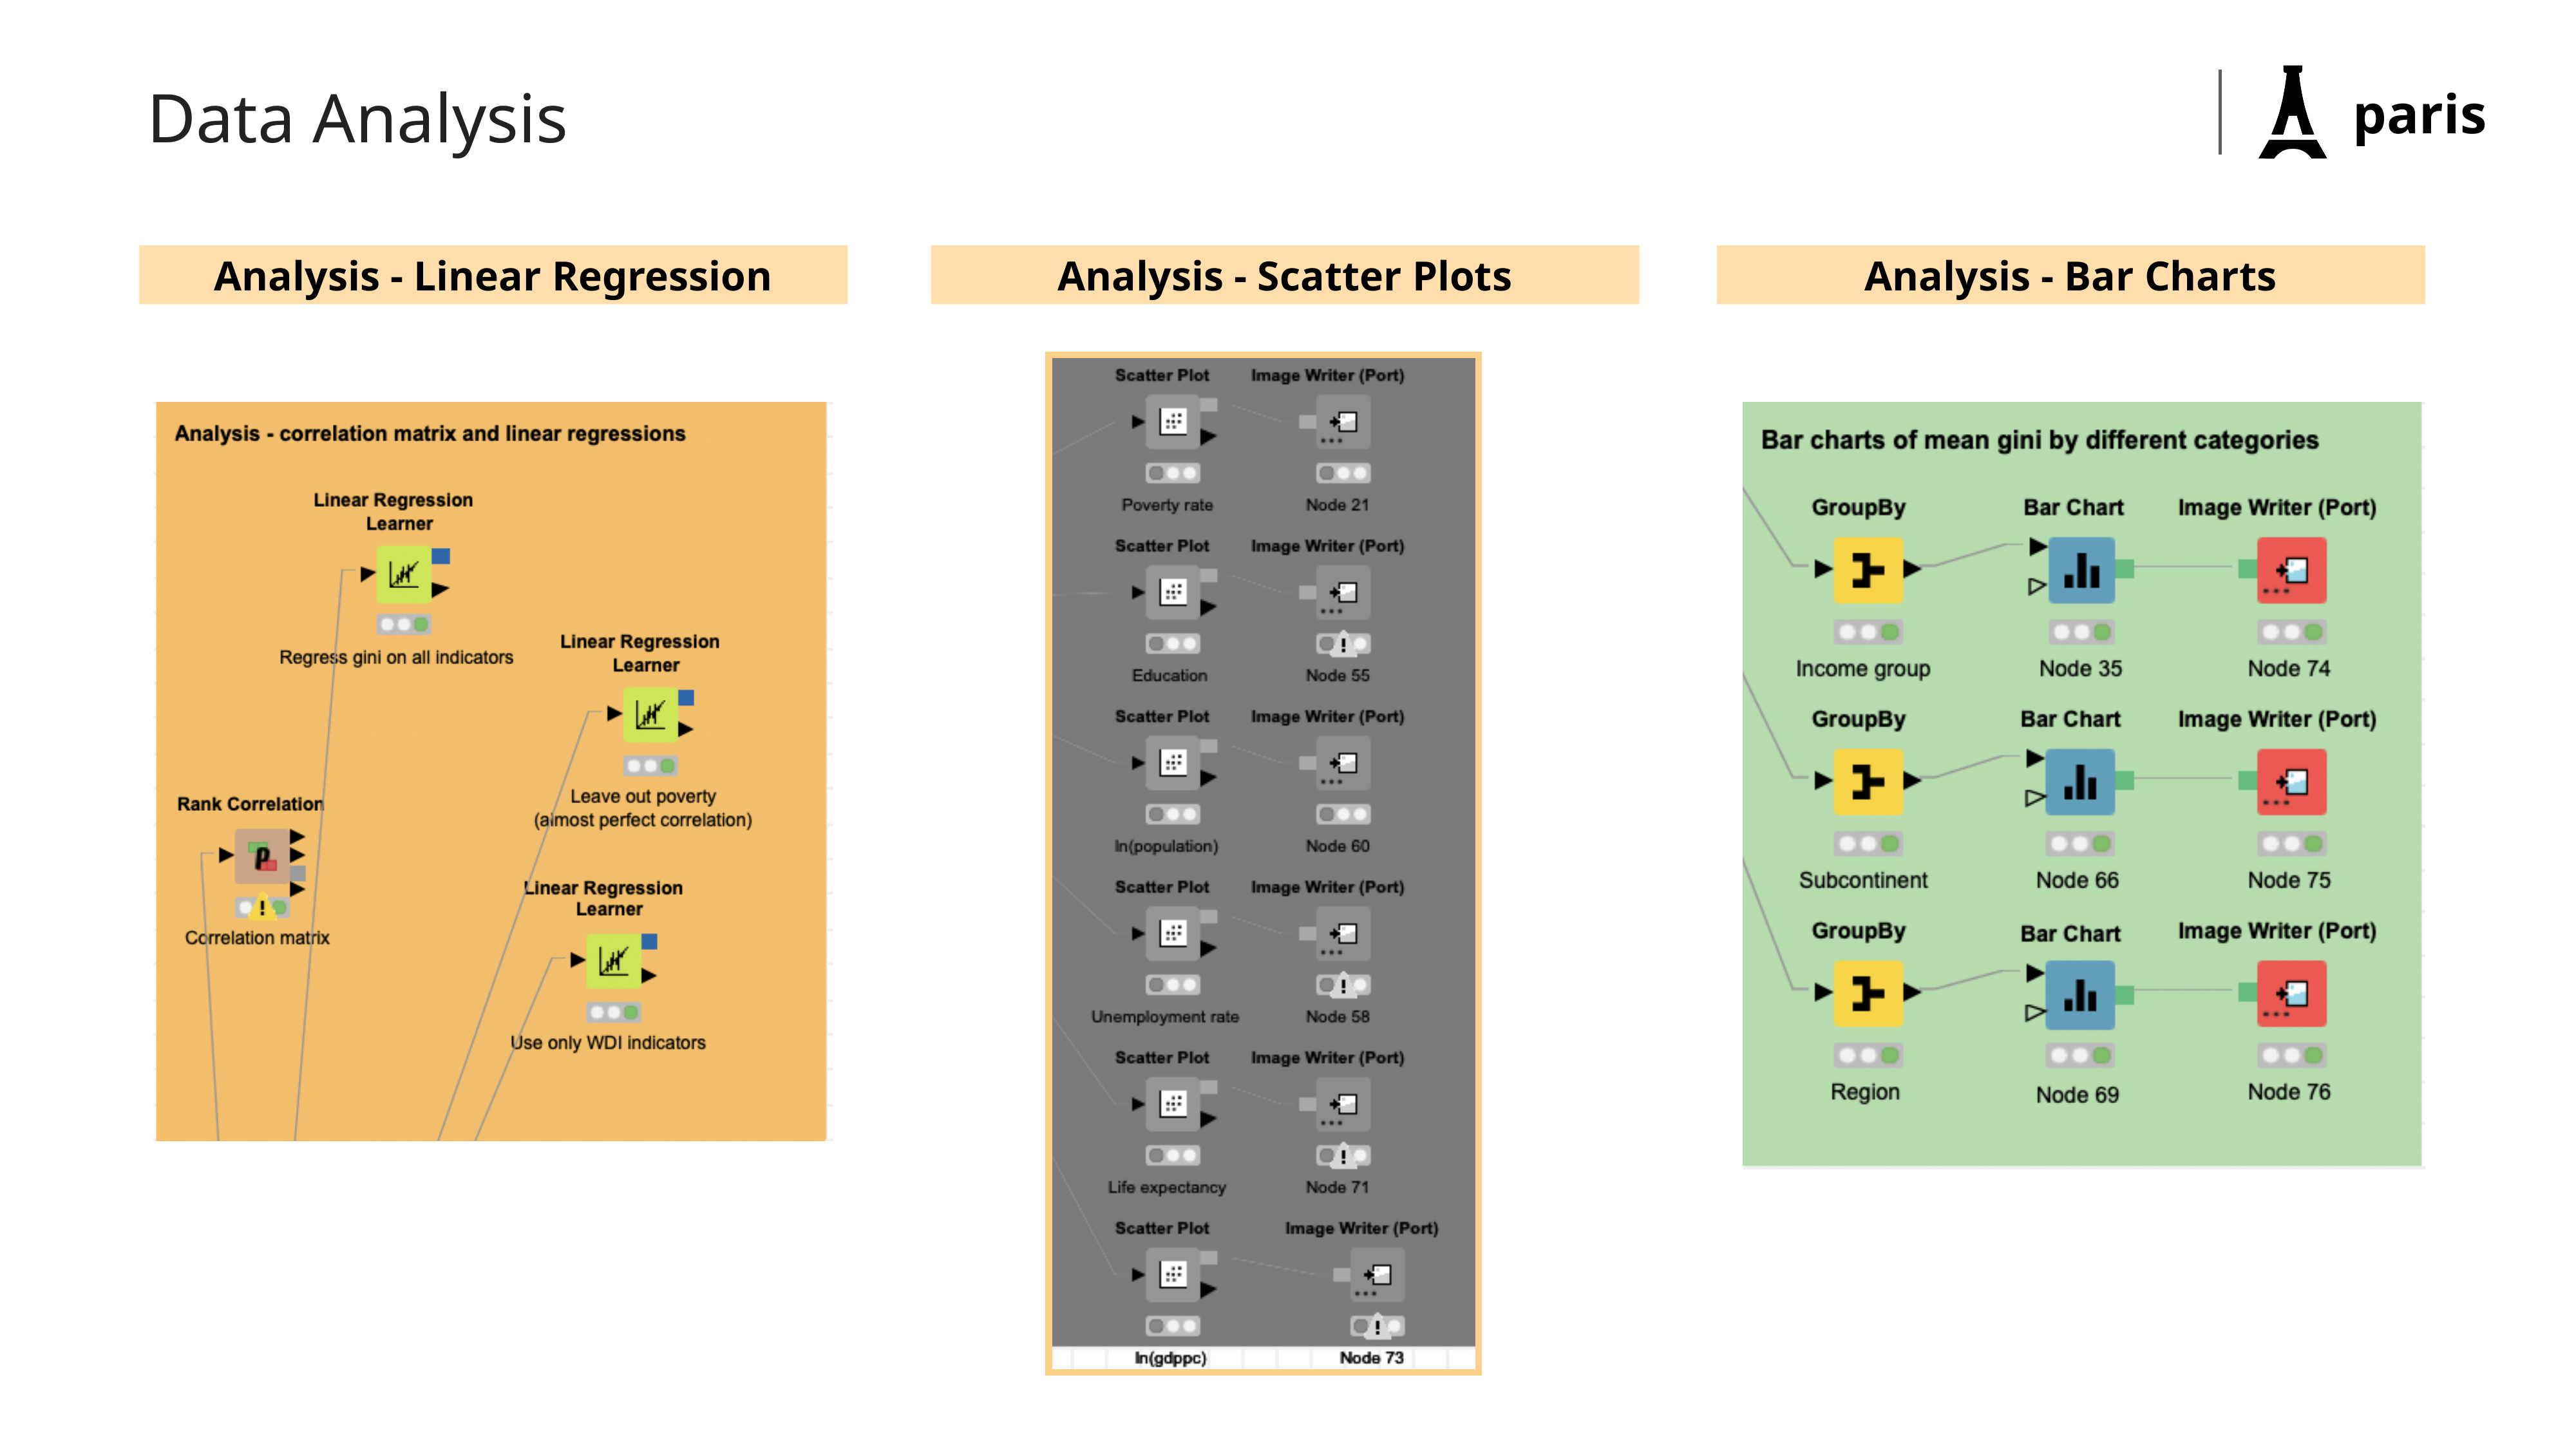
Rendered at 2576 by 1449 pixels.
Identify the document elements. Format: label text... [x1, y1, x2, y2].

picture [1052, 357, 1476, 1370]
picture [154, 402, 833, 1142]
text_box Analysis - Scatter Plots [931, 245, 1640, 305]
text_box Analysis - Bar Charts [1716, 245, 2425, 305]
text_box paris [2347, 74, 2493, 150]
text_box Data Analysis [93, 79, 857, 236]
picture [2258, 65, 2328, 159]
text_box Analysis - Linear Regression [139, 245, 848, 305]
picture [1743, 402, 2425, 1170]
